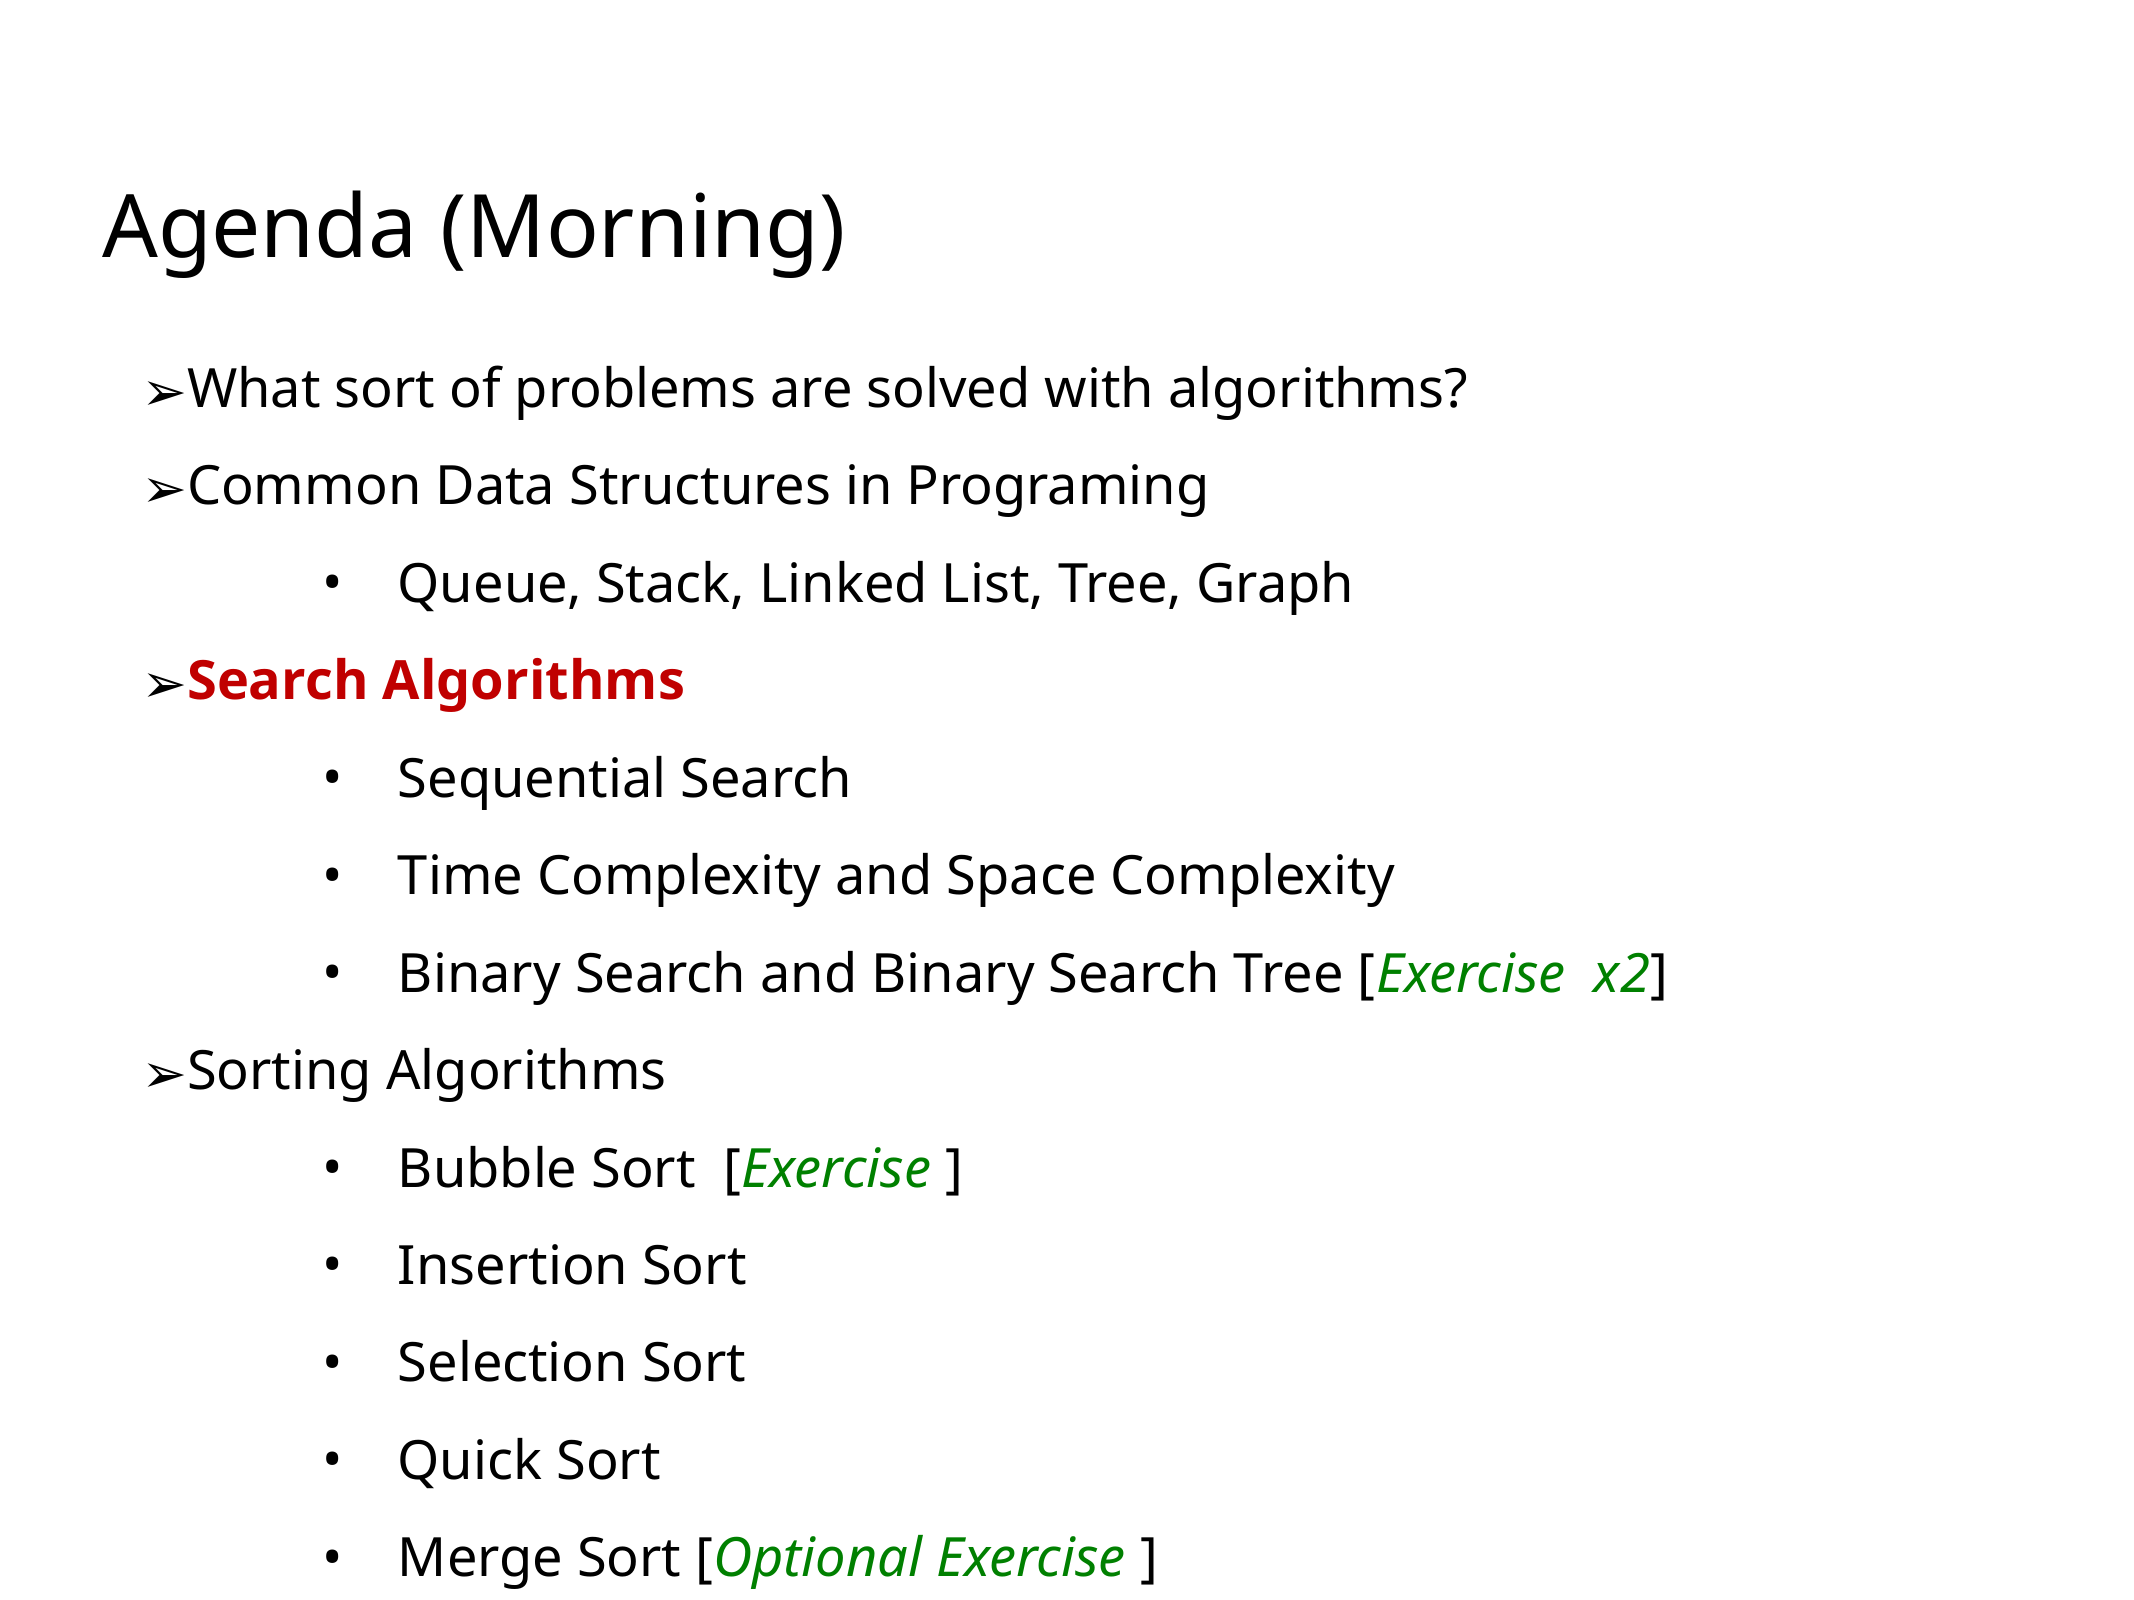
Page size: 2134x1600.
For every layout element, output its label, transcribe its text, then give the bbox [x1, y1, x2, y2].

list What sort of problems are solved with algorithms? Common Data Structures in Programing Queue, Stack, Linked List, Tree, Graph Search Algorithms Sequential Search Time Complexity and Space Complexity Binary Search and Binary Search Tree [Exercise x2] Sorting Algorithms Bubble Sort [Exercise ] Insertion Sort Selection Sort Quick Sort Merge Sort [Optional Exercise ] [133, 312, 2080, 1532]
title Agenda (Morning) [93, 0, 2040, 284]
